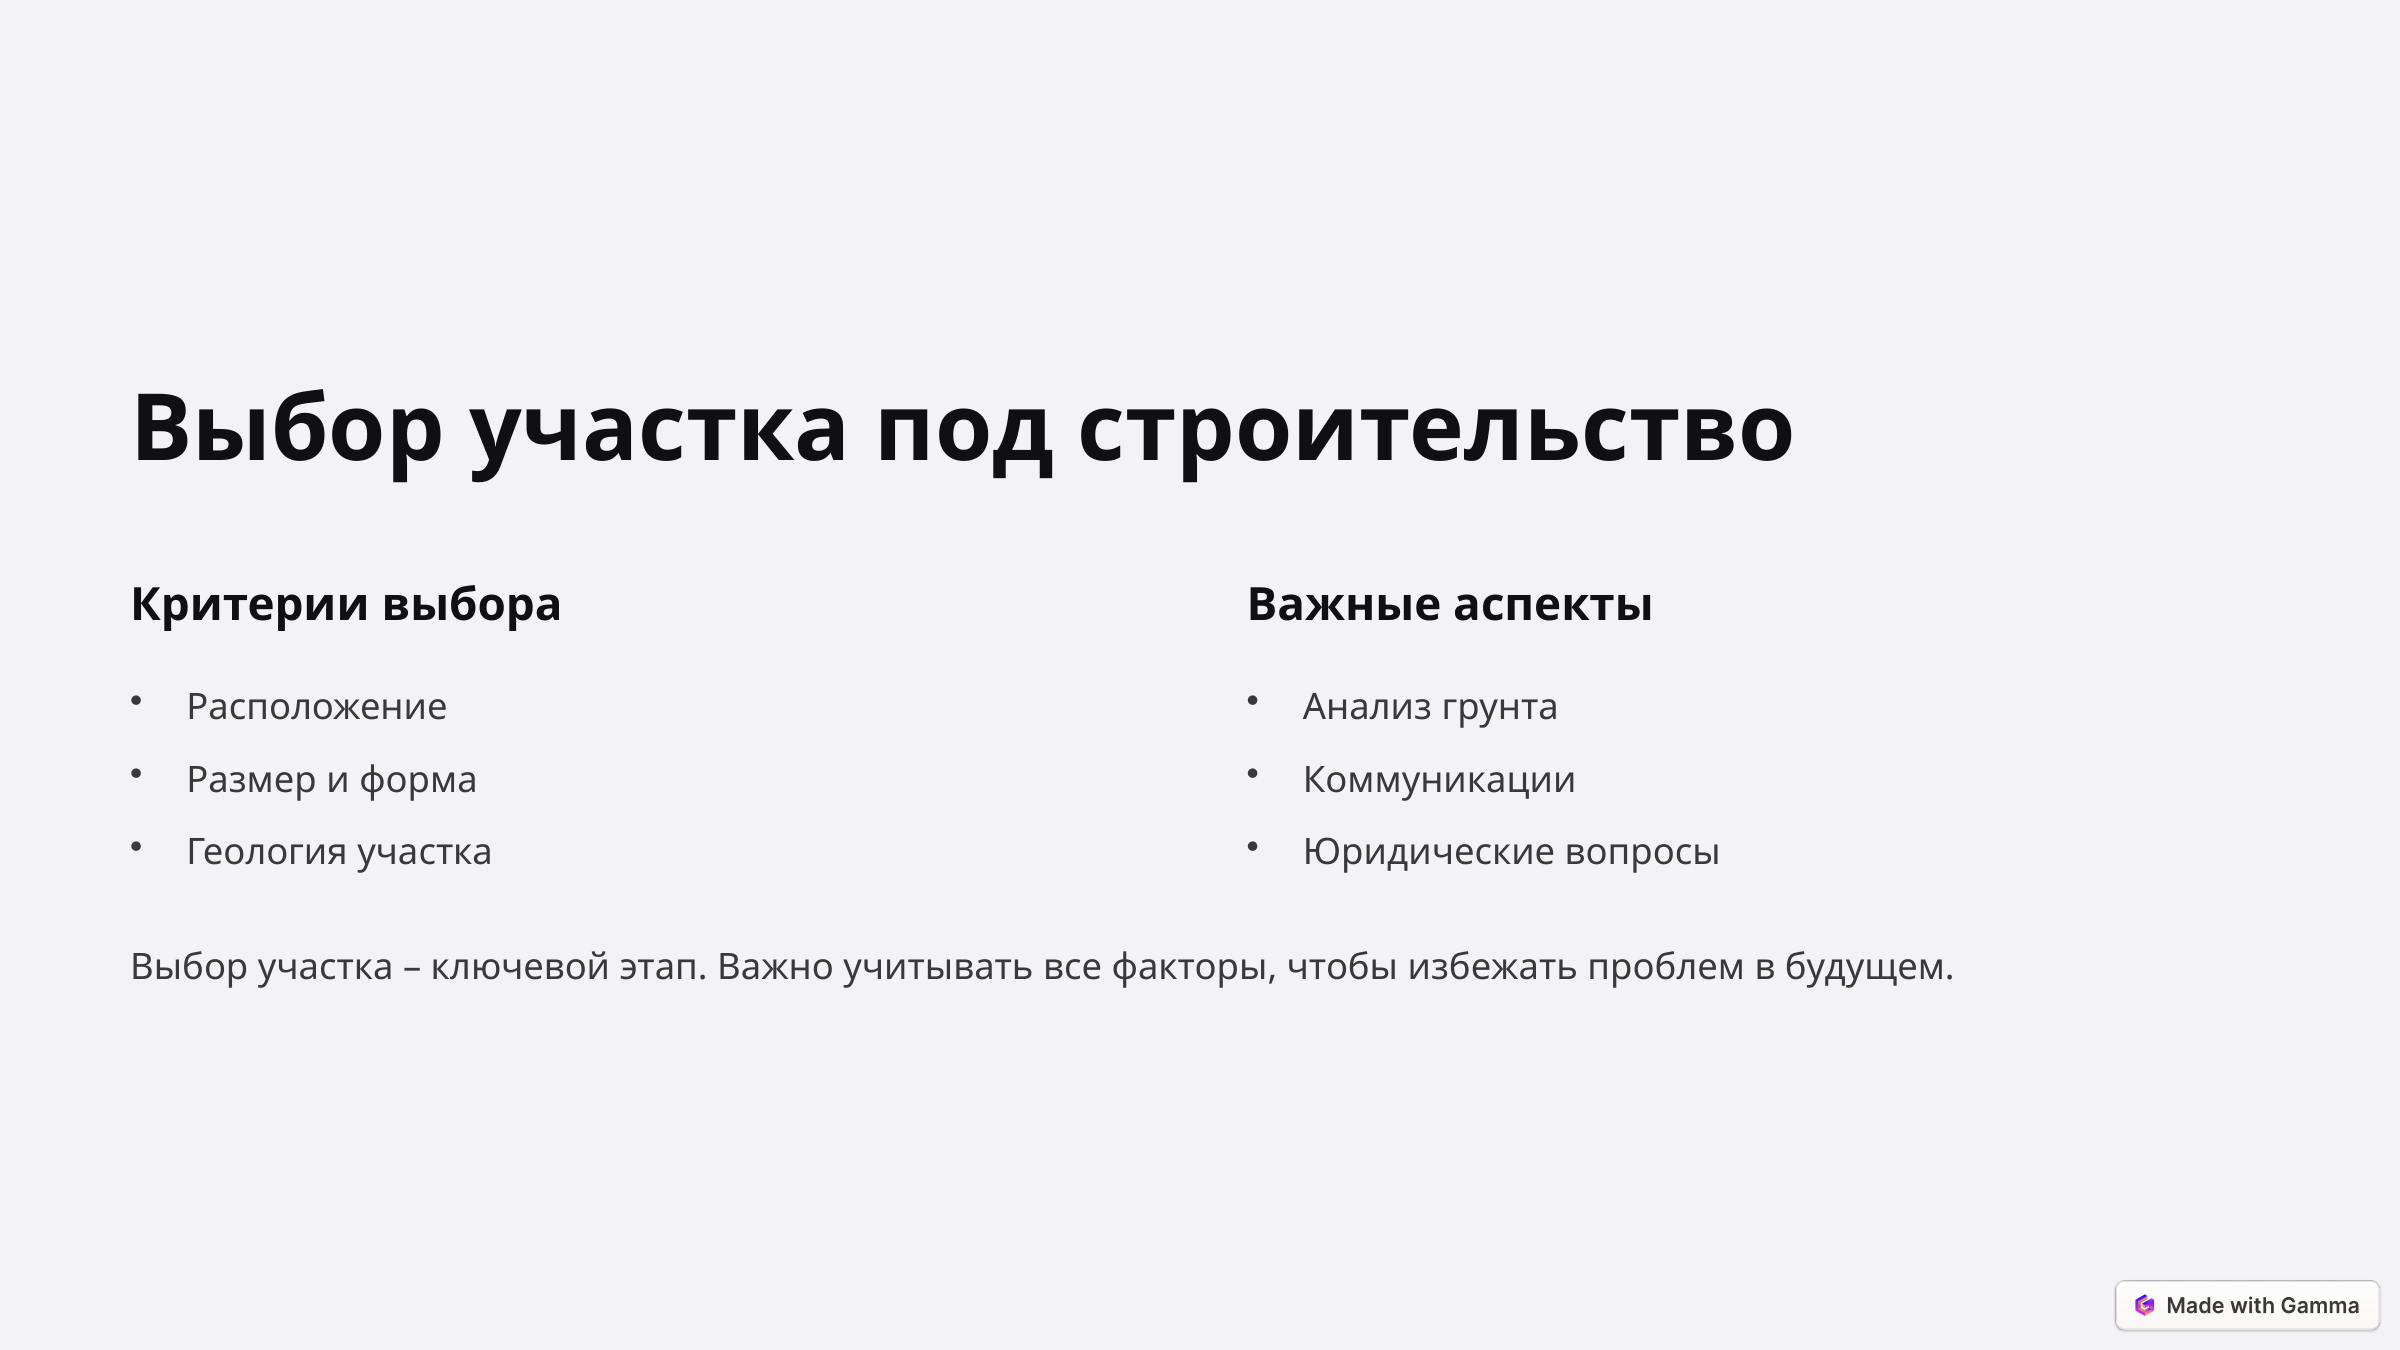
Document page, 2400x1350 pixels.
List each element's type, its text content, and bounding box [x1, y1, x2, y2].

text_box Коммуникации [1246, 740, 2271, 800]
text_box Анализ грунта [1246, 667, 2271, 728]
text_box Геология участка [130, 812, 1155, 873]
text_box Юридические вопросы [1246, 812, 2271, 873]
text_box Выбор участка – ключевой этап. Важно учитывать все факторы, чтобы избежать проблем в будущем. [130, 927, 2270, 987]
text_box Критерии выбора [130, 572, 596, 631]
text_box Расположение [130, 667, 1155, 728]
text_box Выбор участка под строительство [130, 363, 1696, 480]
text_box Размер и форма [130, 740, 1155, 800]
text_box Важные аспекты [1246, 572, 1712, 631]
picture [2106, 1271, 2389, 1339]
